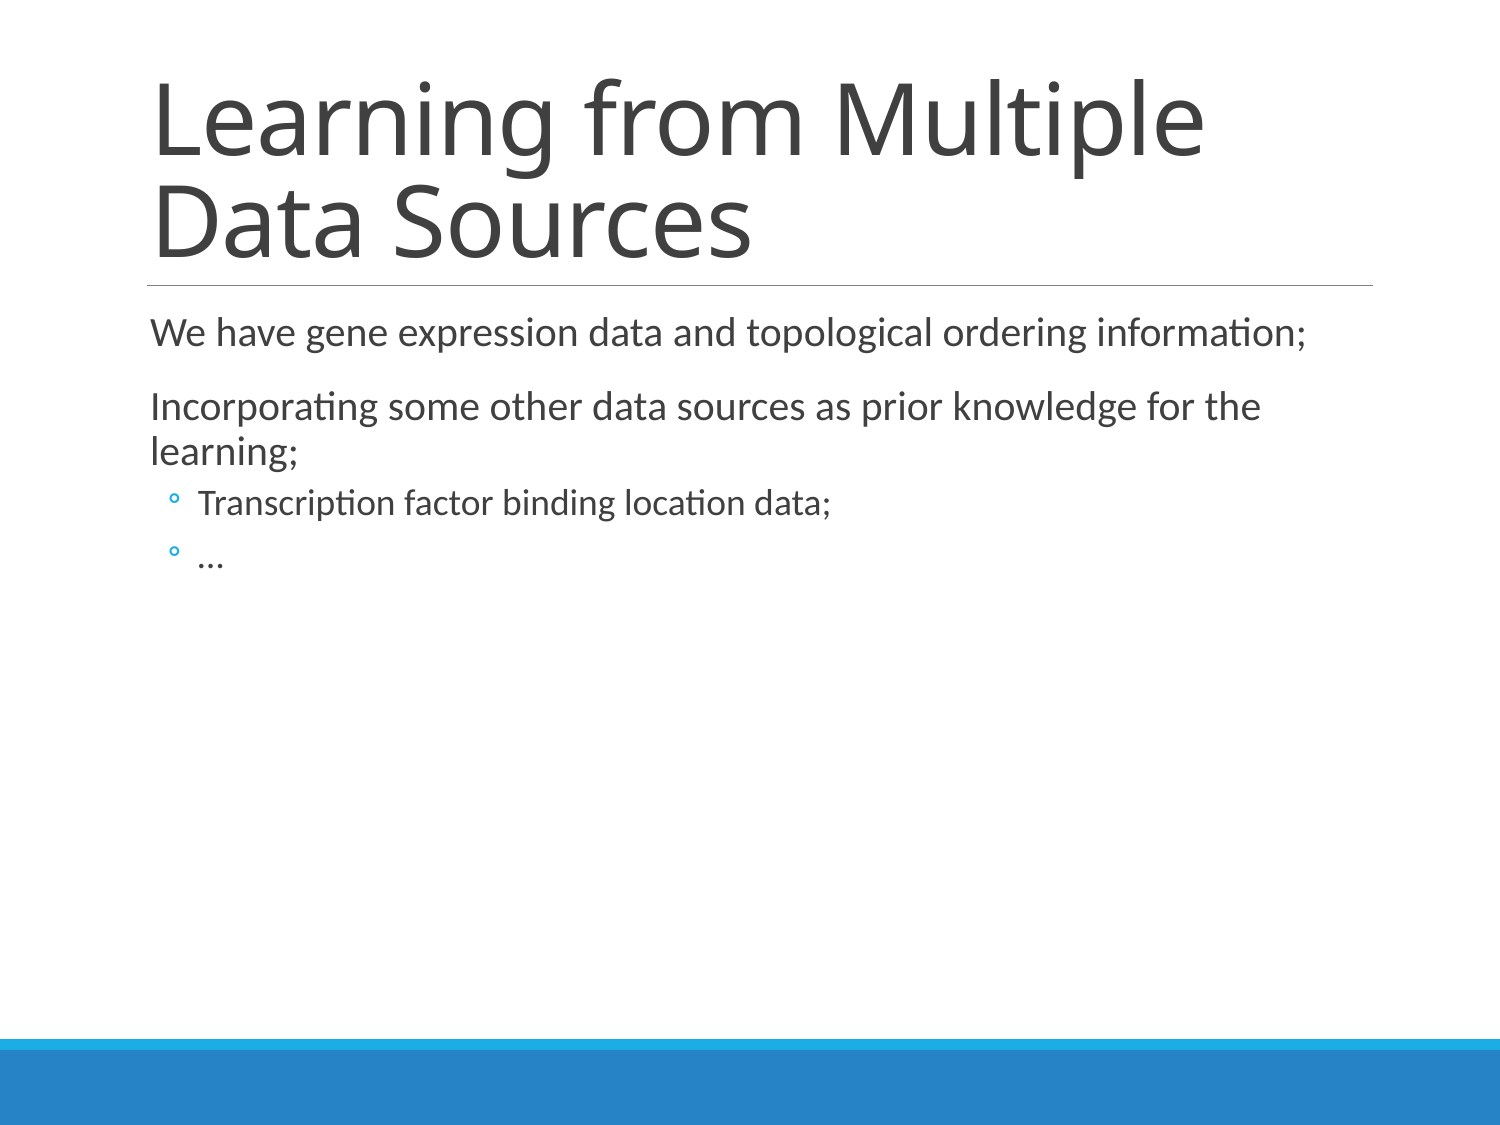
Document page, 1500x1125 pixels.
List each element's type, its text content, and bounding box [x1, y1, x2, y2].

title Learning from Multiple Data Sources [135, 47, 1373, 285]
list We have gene expression data and topological ordering information; Incorporating some other data sources as prior knowledge for the learning; Transcription factor binding location data; … [135, 302, 1373, 963]
